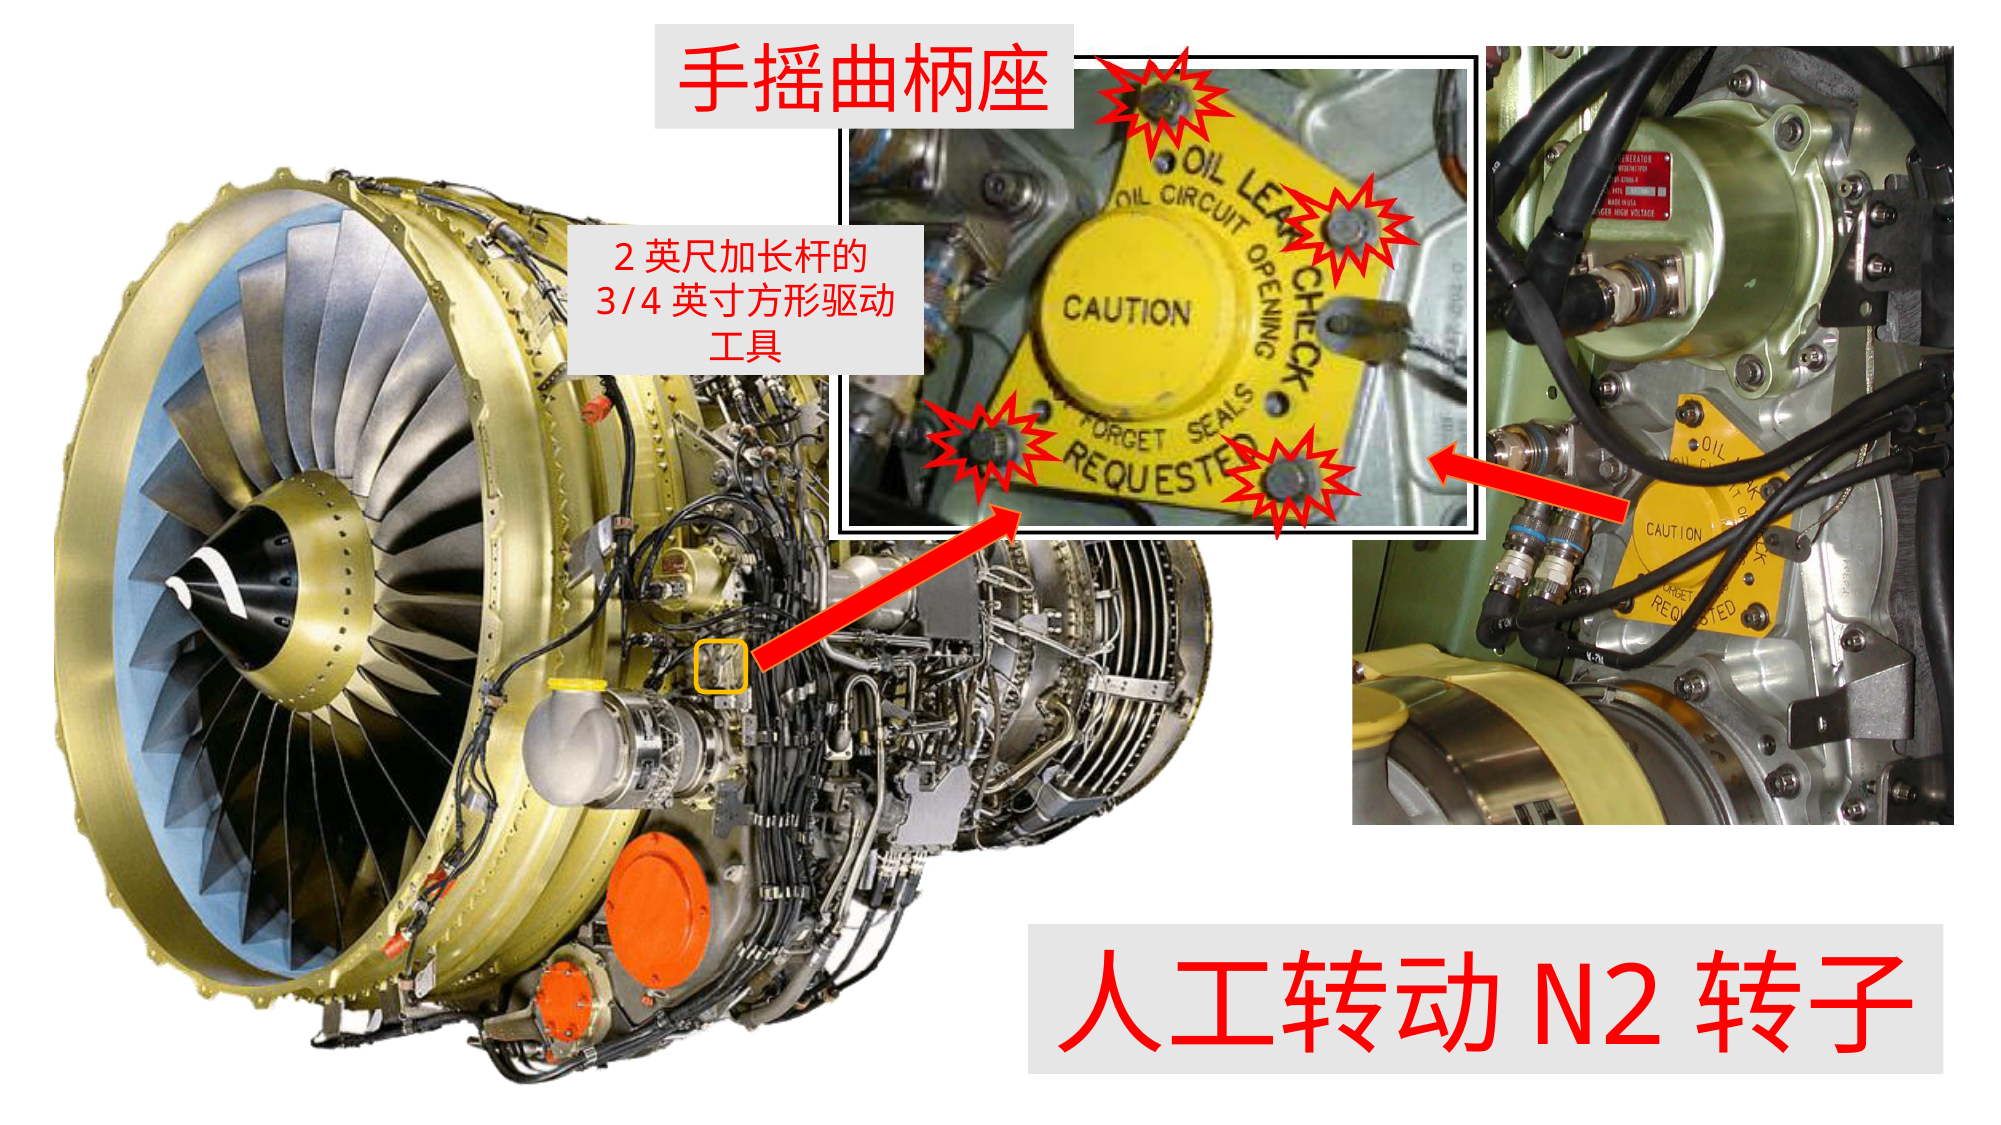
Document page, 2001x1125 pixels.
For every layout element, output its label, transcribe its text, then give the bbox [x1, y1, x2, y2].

text_box 人工转动N2转子 [1215, 924, 1944, 1074]
text_box 手摇曲柄座 [654, 24, 1074, 129]
picture [54, 46, 1954, 1086]
